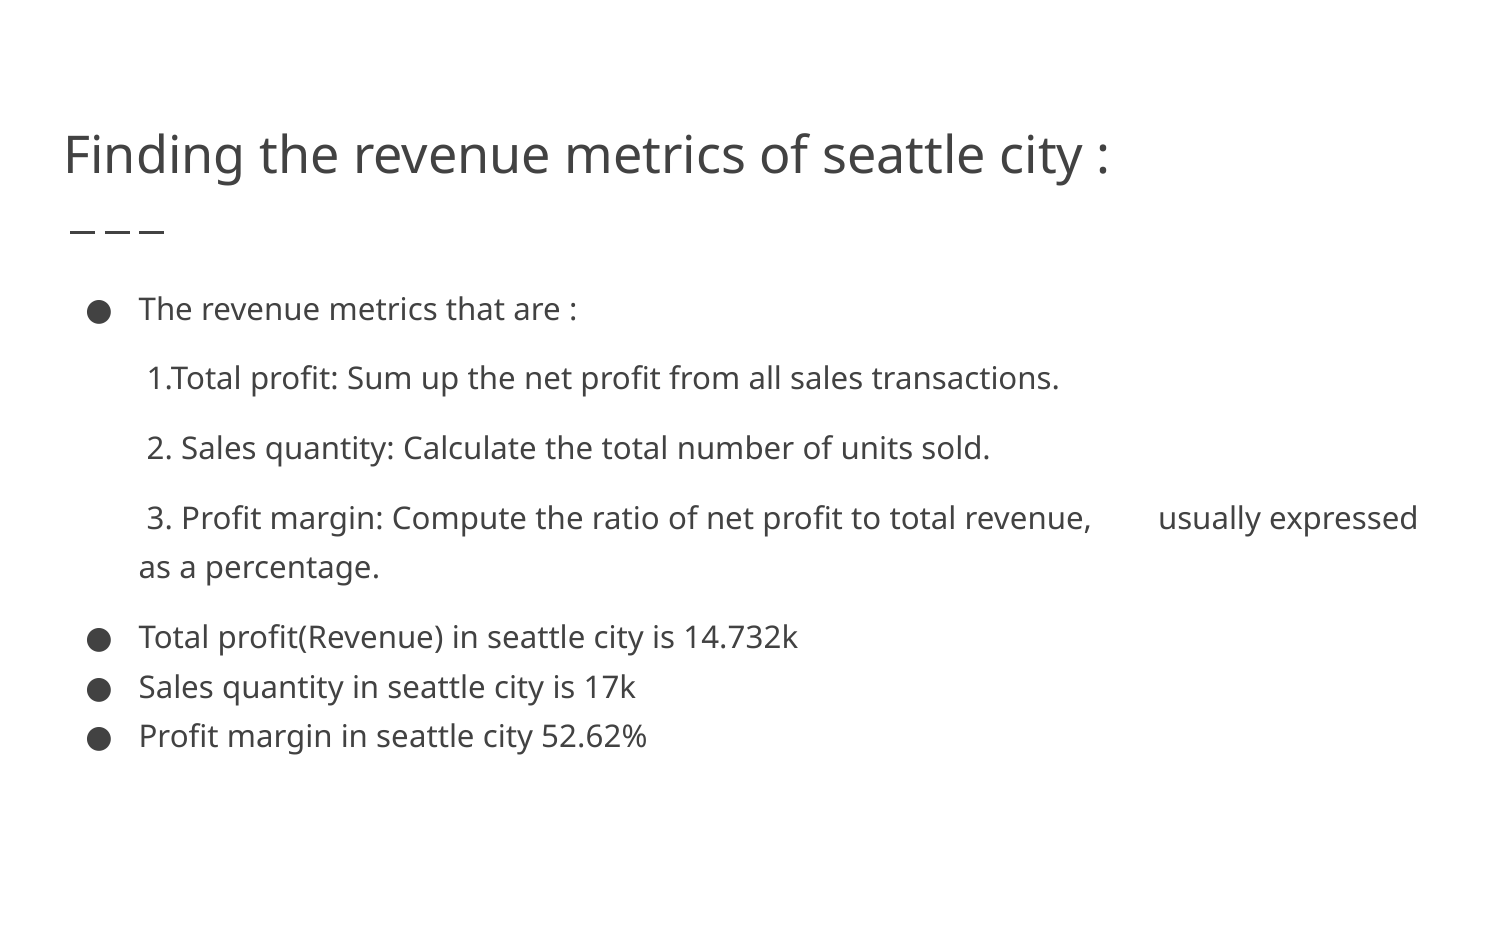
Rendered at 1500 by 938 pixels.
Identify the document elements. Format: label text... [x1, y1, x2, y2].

title Finding the revenue metrics of seattle city : [51, 67, 1449, 202]
list The revenue metrics that are : 1.Total profit: Sum up the net profit from all sales transactions. 2. Sales quantity: Calculate the total number of units sold. 3. Profit margin: Compute the ratio of net profit to total revenue, usually expressed as a percentage. Total profit(Revenue) in seattle city is 14.732k Sales quantity in seattle city is 17k Profit margin in seattle city 52.62% [51, 267, 1449, 833]
